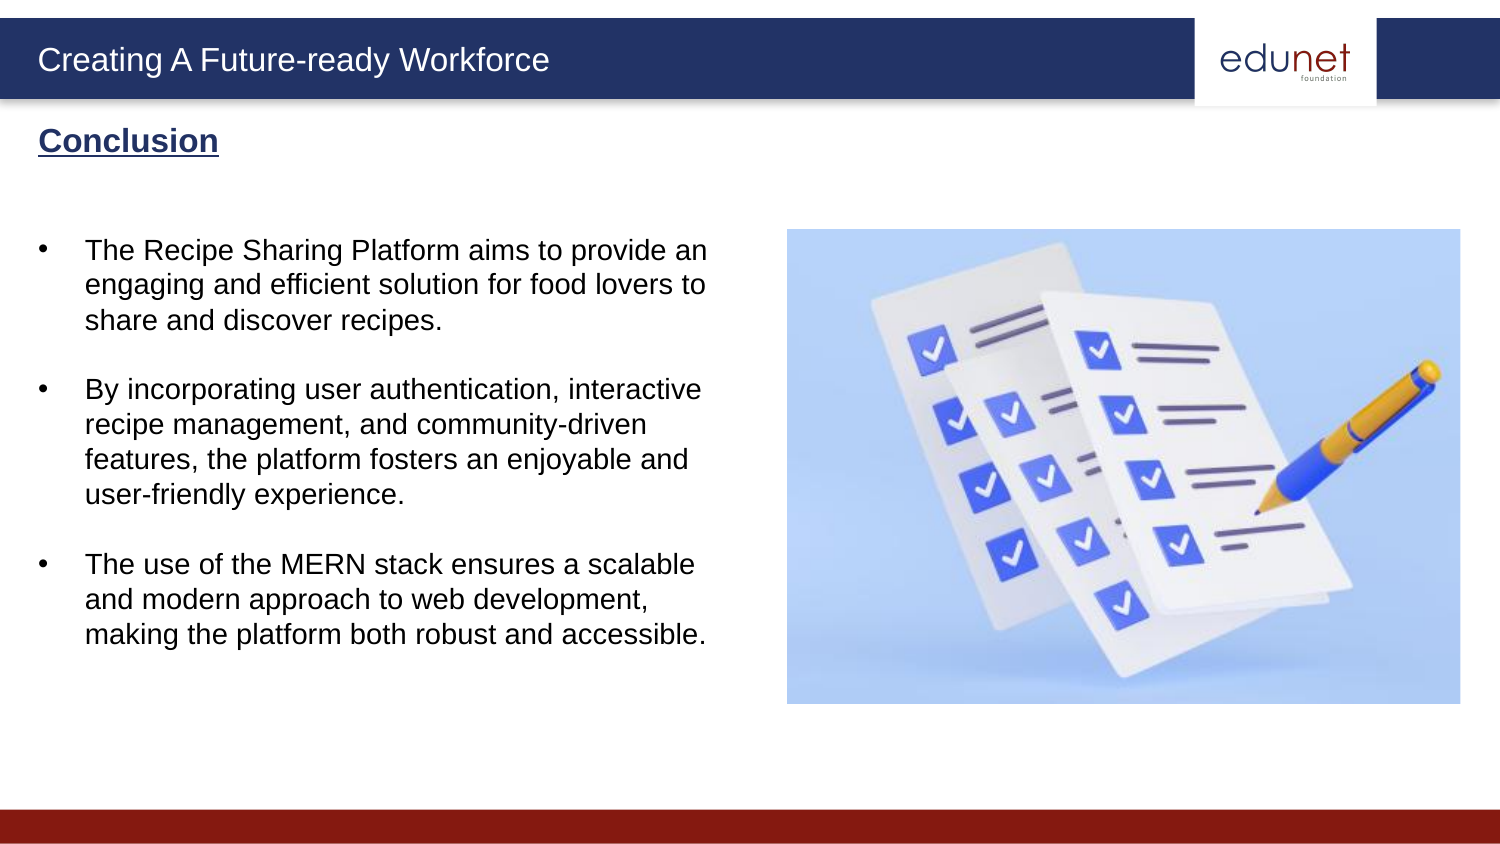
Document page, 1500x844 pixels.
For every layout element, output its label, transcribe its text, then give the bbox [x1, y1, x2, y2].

picture [1215, 38, 1356, 86]
picture [786, 229, 1461, 705]
text_box The Recipe Sharing Platform aims to provide an engaging and efficient solution for food lovers to share and discover recipes. By incorporating user authentication, interactive recipe management, and community-driven features, the platform fosters an enjoyable and user-friendly experience. The use of the MERN stack ensures a scalable and modern approach to web development, making the platform both robust and accessible. [23, 188, 753, 693]
text_box Conclusion [23, 112, 750, 167]
